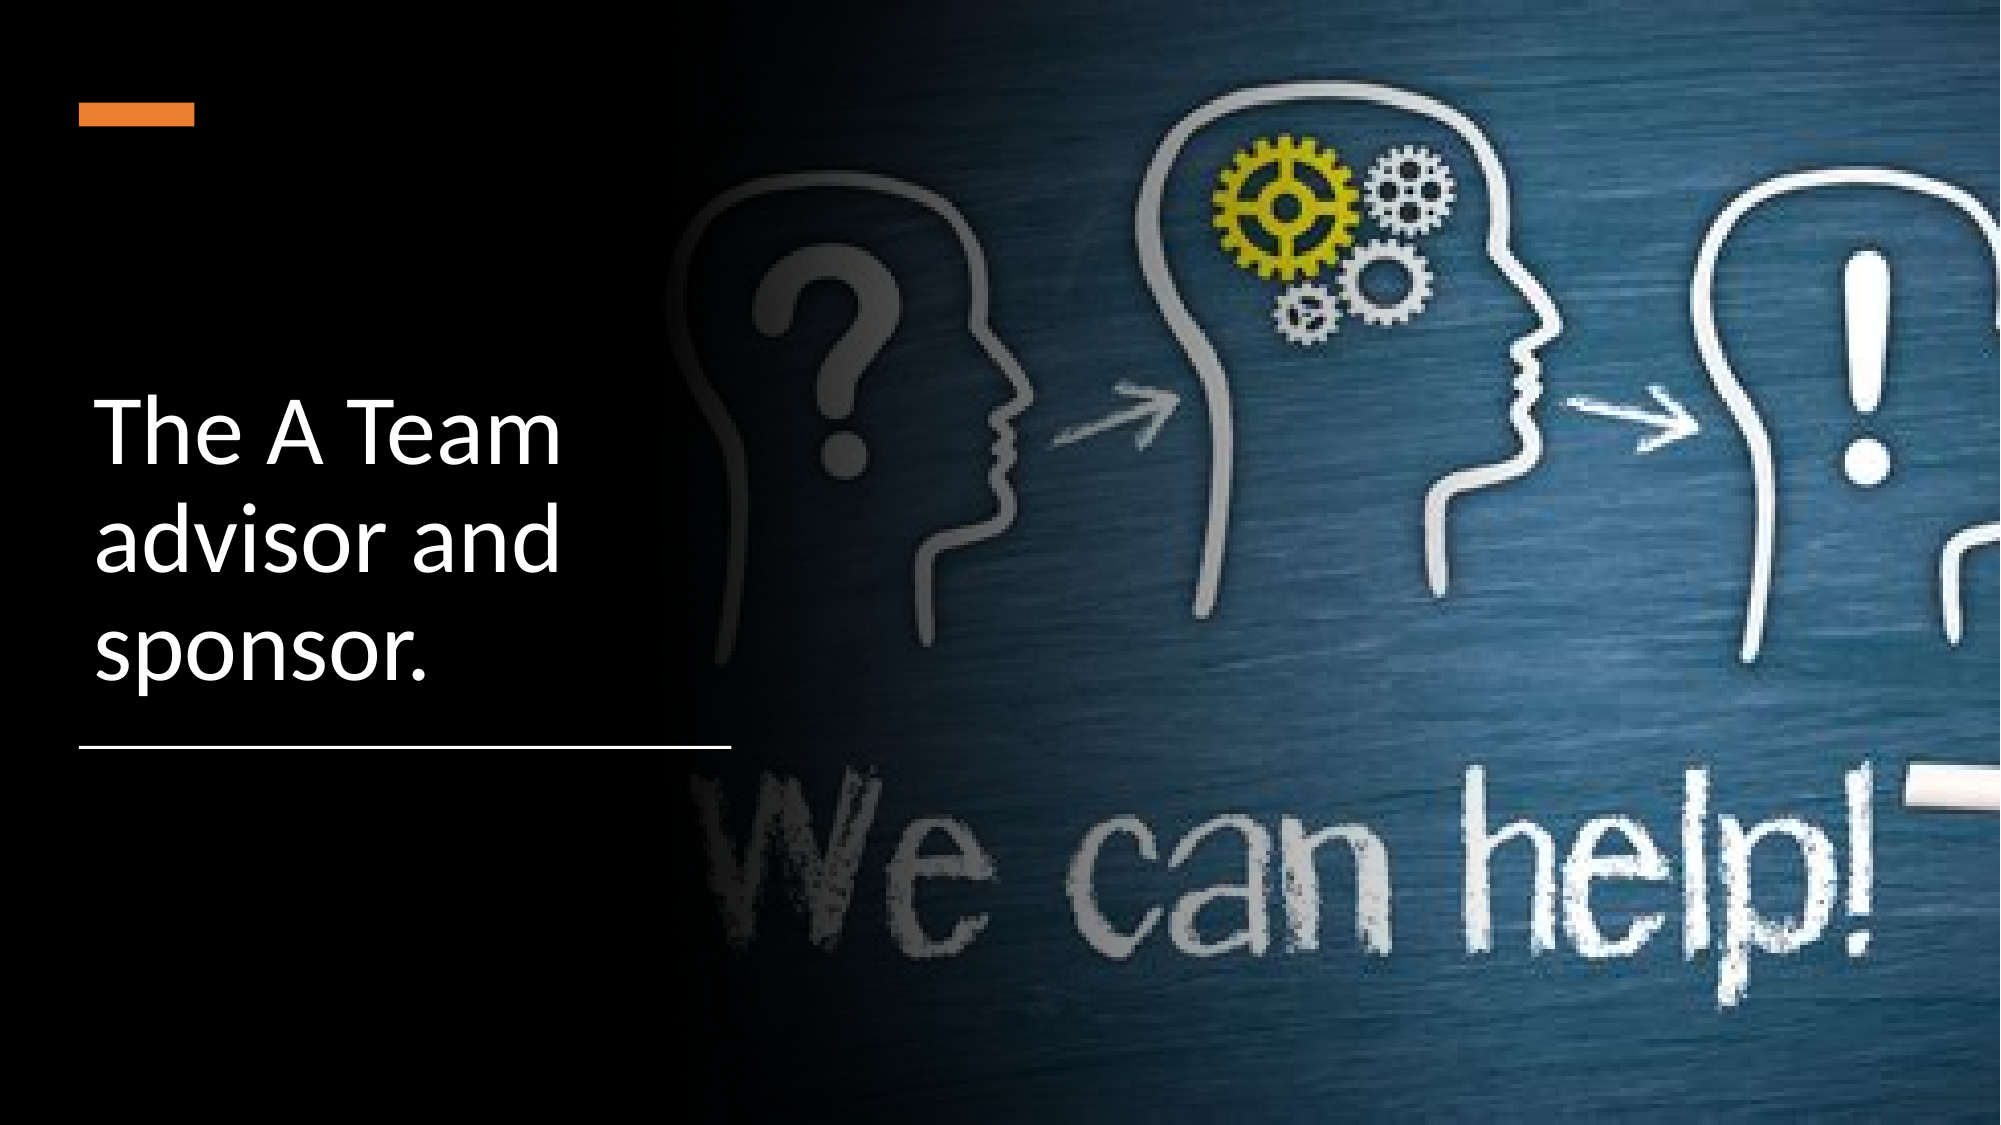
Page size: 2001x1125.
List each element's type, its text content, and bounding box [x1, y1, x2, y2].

text_box [0, 0, 576, 1125]
text_box [78, 102, 195, 127]
text_box [78, 745, 572, 749]
text_box The A Team advisor and sponsor. [78, 184, 572, 710]
picture [577, 0, 2000, 1125]
